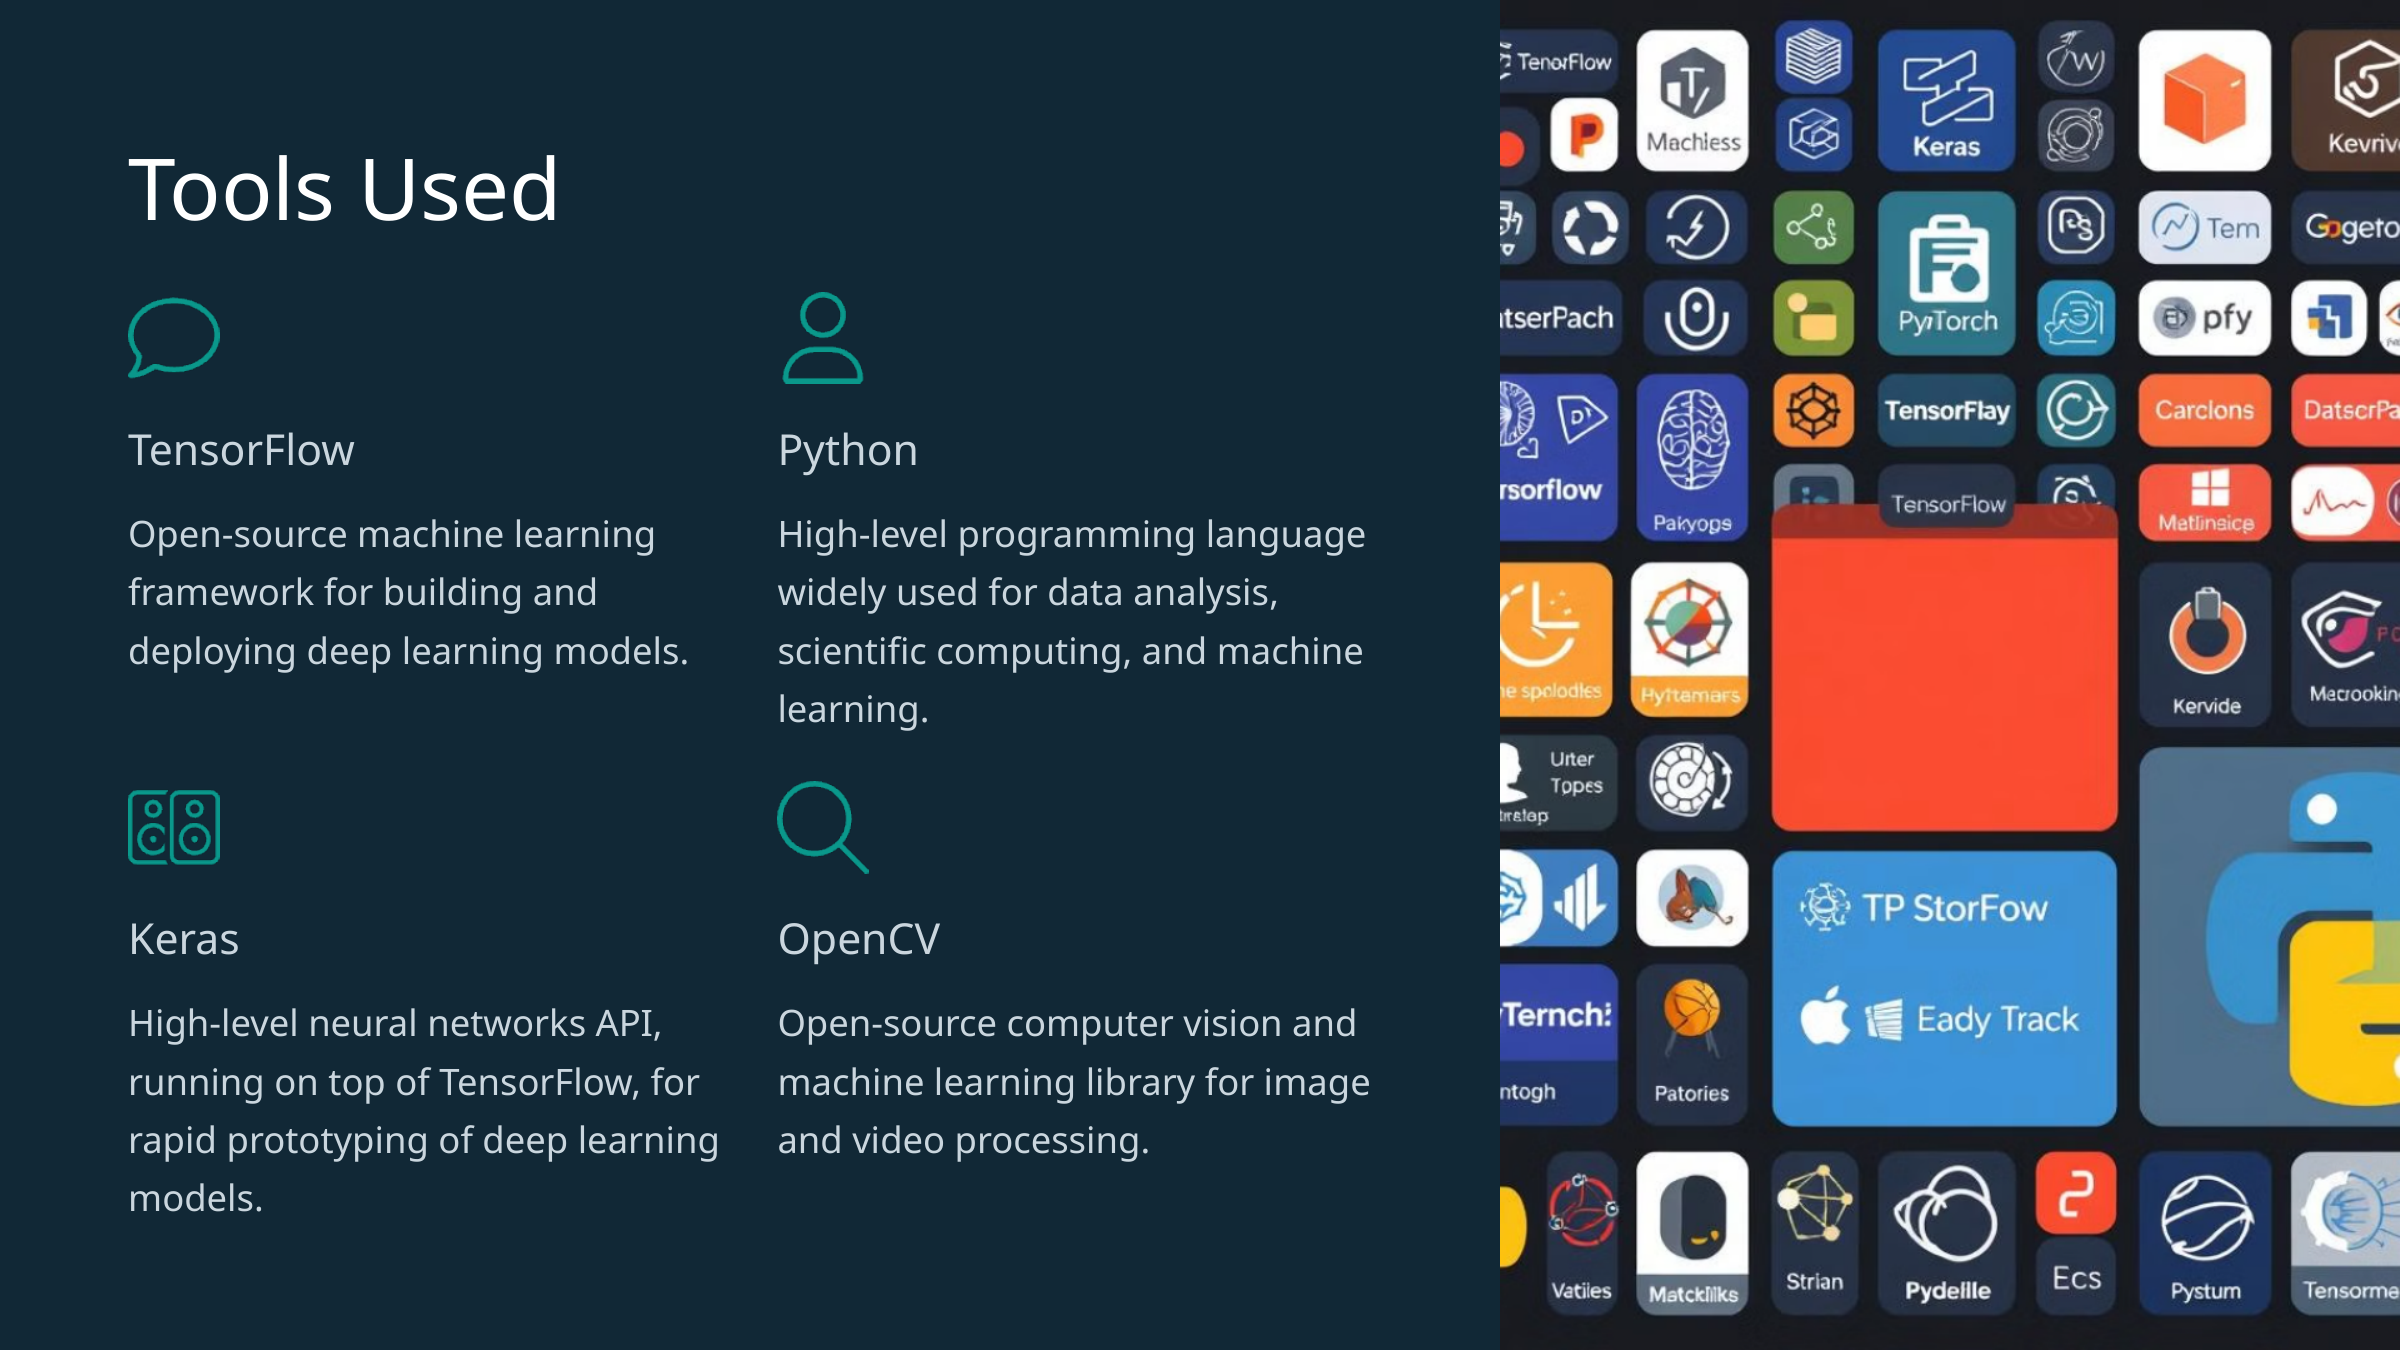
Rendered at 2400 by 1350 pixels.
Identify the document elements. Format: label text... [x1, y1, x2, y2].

text_box OpenCV [777, 909, 1208, 964]
picture [128, 781, 220, 874]
text_box Python [777, 420, 1208, 475]
picture [128, 292, 220, 385]
text_box High-level neural networks API, running on top of TensorFlow, for rapid prototyping of deep learning models. [128, 985, 723, 1220]
picture [1499, 0, 2400, 1350]
text_box High-level programming language widely used for data analysis, scientific computing, and machine learning. [777, 496, 1372, 673]
picture [777, 781, 869, 874]
text_box Keras [128, 909, 559, 964]
picture [777, 292, 869, 385]
text_box TensorFlow [128, 420, 559, 475]
text_box Tools Used [128, 130, 989, 238]
text_box Open-source computer vision and machine learning library for image and video processing. [777, 985, 1372, 1162]
text_box Open-source machine learning framework for building and deploying deep learning models. [128, 496, 723, 673]
